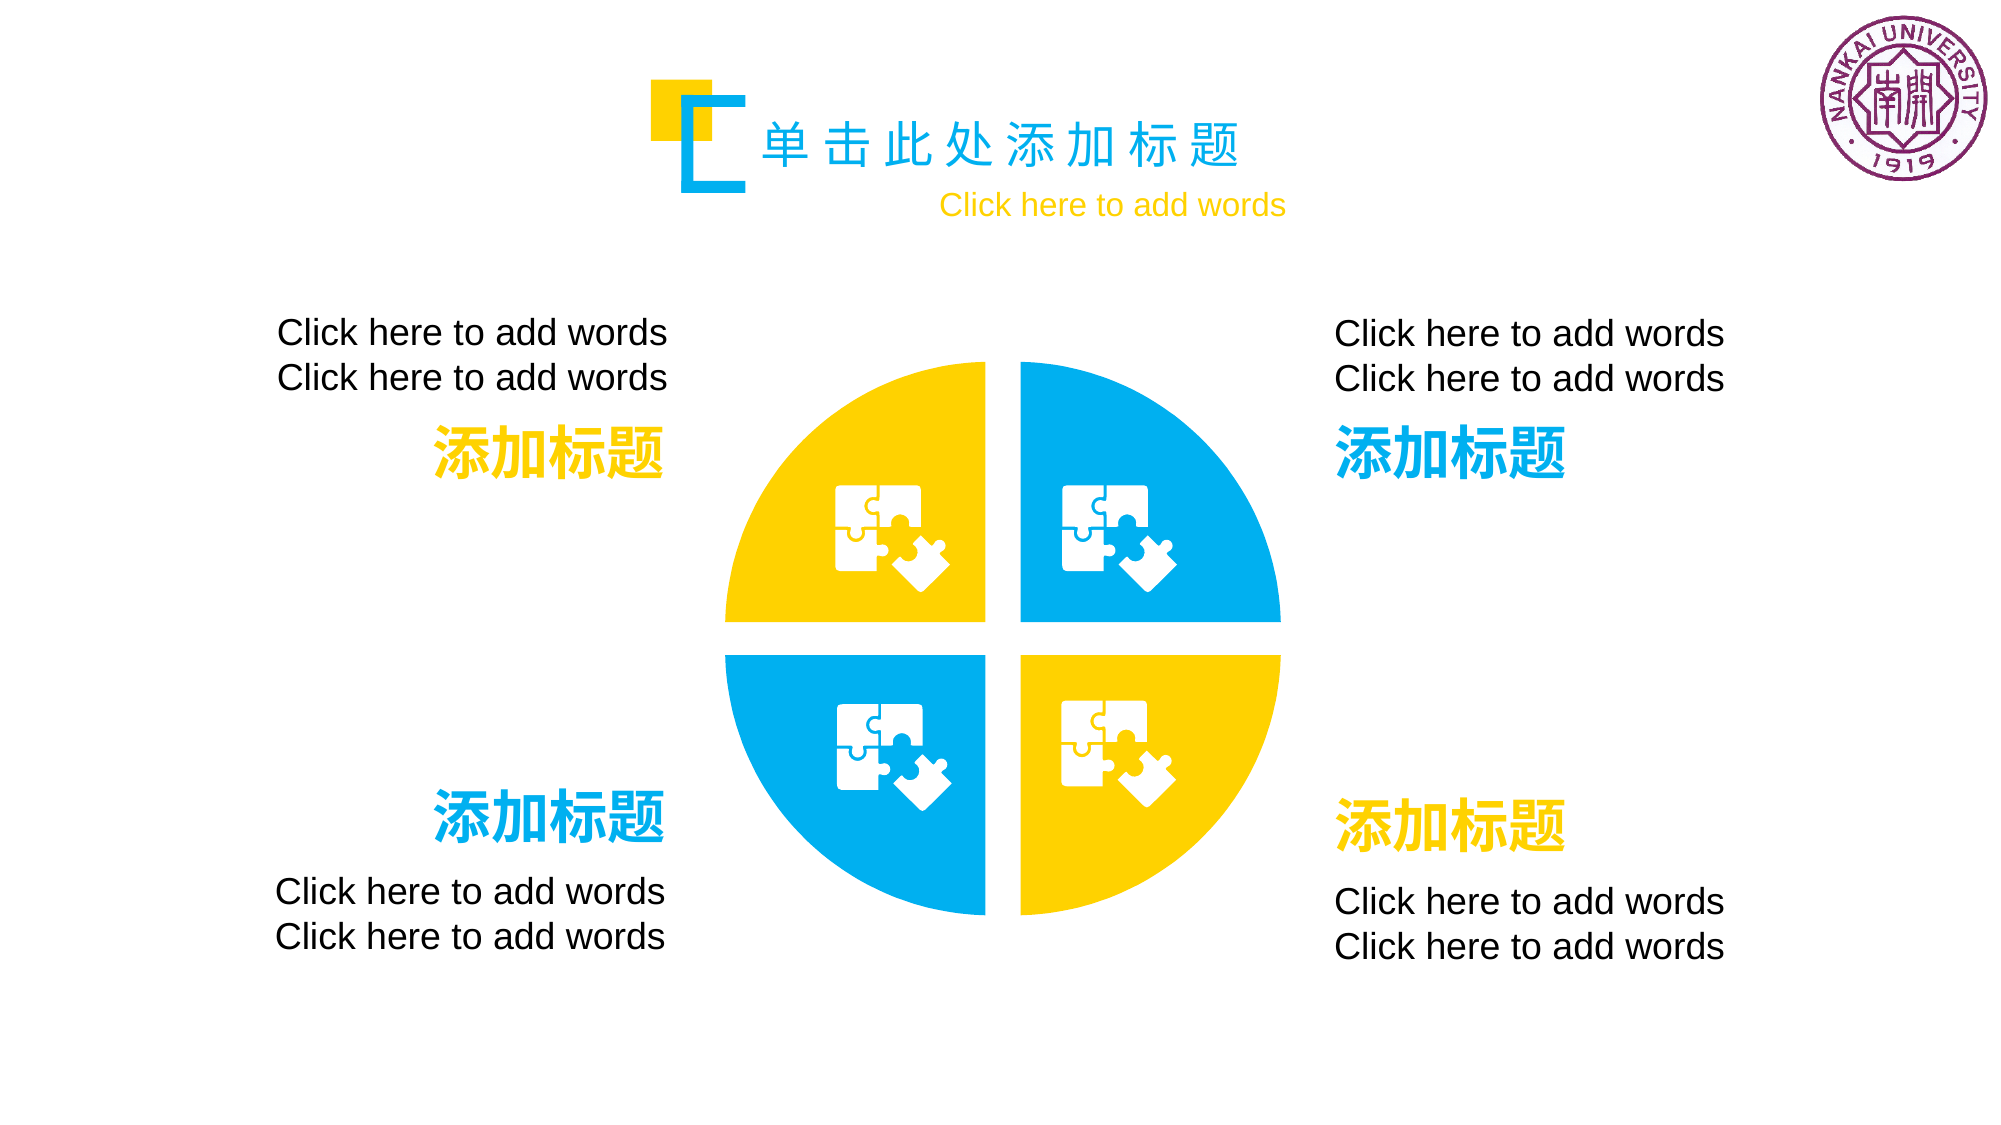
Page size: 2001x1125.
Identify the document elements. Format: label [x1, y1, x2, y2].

text_box [223, 300, 683, 496]
text_box [1319, 301, 1779, 495]
text_box [1319, 781, 1779, 976]
text_box [725, 361, 1281, 916]
text_box [221, 772, 681, 966]
picture [1812, 8, 1994, 189]
text_box [650, 79, 1411, 232]
